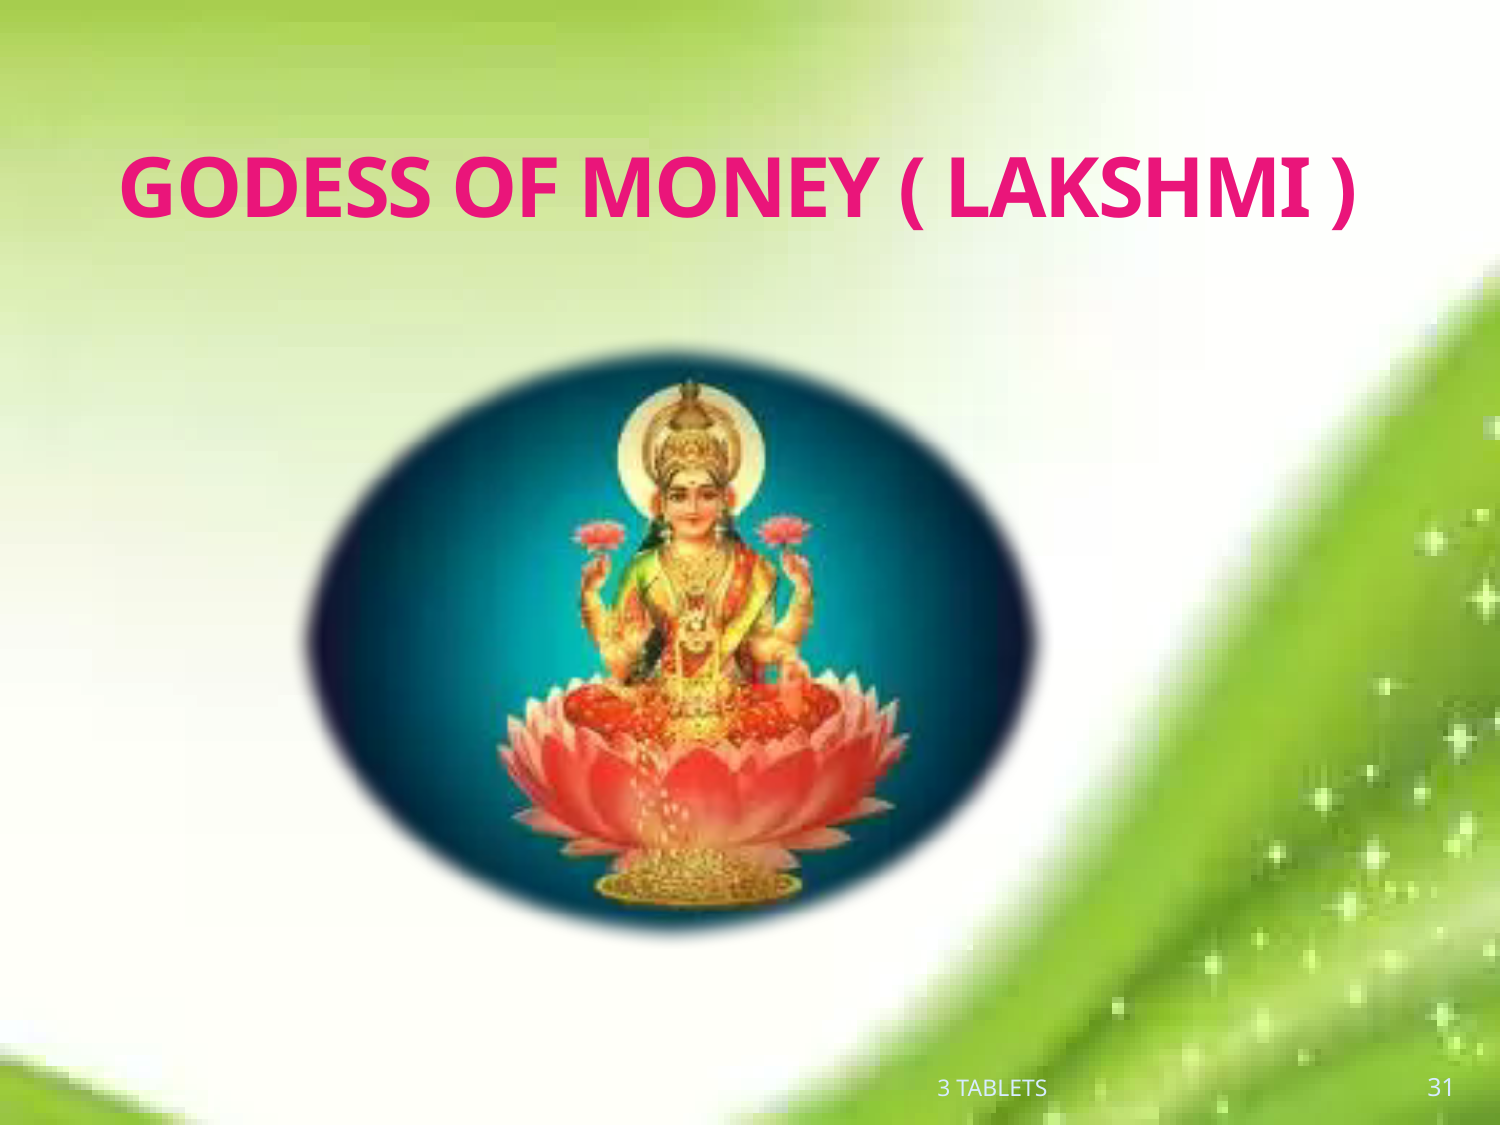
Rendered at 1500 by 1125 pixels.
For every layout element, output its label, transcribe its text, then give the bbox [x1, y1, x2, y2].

slide_number 31 [1412, 1052, 1488, 1113]
picture [0, 0, 1500, 1125]
title GODESS OF MONEY ( LAKSHMI ) [70, 127, 1407, 293]
footer 3 TABLETS [150, 1052, 1063, 1113]
